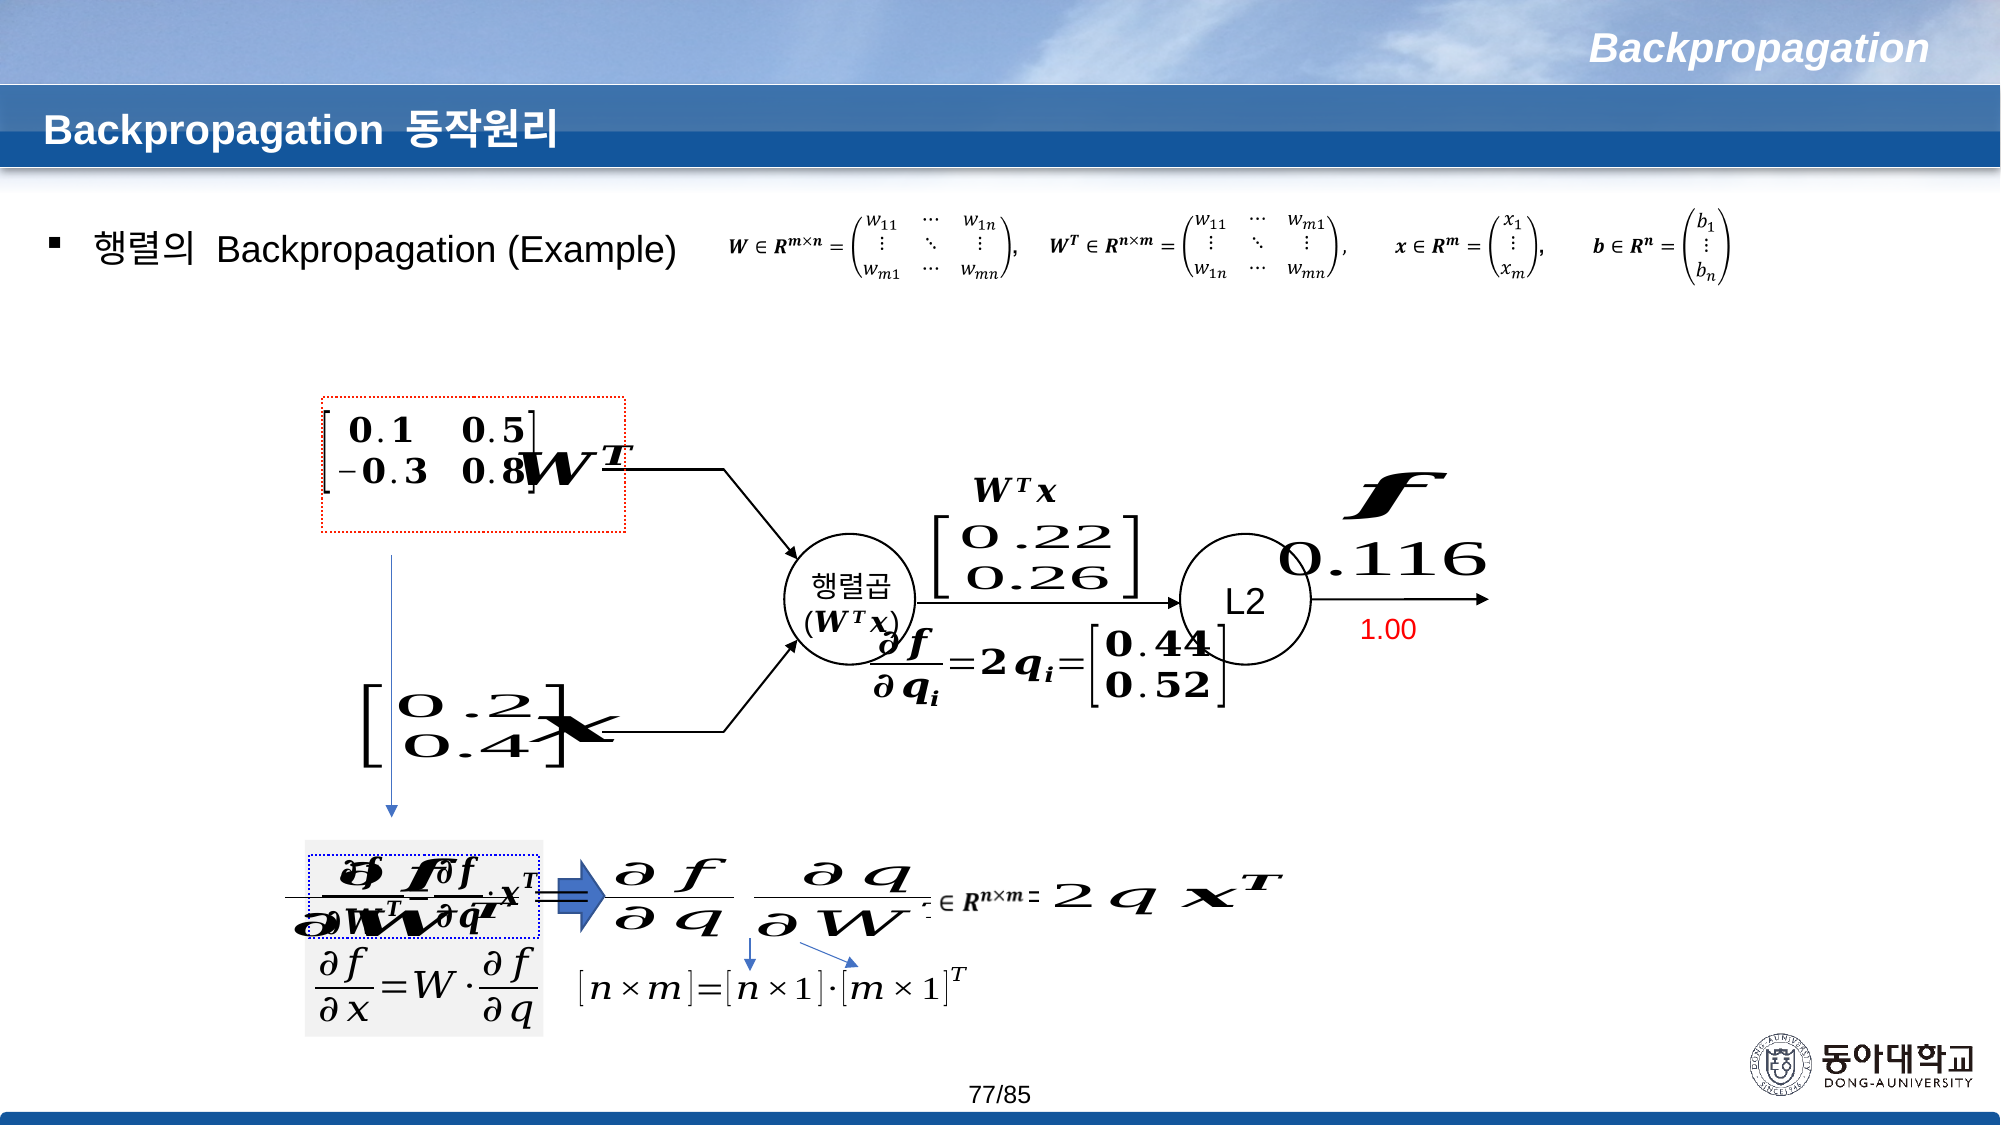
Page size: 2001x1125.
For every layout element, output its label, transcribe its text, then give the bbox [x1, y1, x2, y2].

text_box [557, 858, 606, 934]
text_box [723, 639, 798, 733]
text_box [798, 532, 904, 560]
text_box [321, 396, 626, 533]
text_box [802, 646, 888, 666]
text_box Backpropagation 동작원리 [28, 95, 575, 161]
picture [930, 873, 1029, 927]
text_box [723, 468, 798, 560]
text_box [883, 646, 891, 653]
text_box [799, 942, 859, 967]
text_box Backpropagation [0, 13, 1945, 79]
picture [719, 200, 1772, 291]
text_box 1.00 [1345, 602, 1442, 653]
text_box 행렬곱 (𝑾𝑻𝒙) [731, 560, 973, 646]
text_box 행렬의 Backpropagation (Example) [31, 195, 1787, 345]
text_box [0, 0, 2000, 84]
text_box L2 [1179, 532, 1312, 666]
picture [1742, 1024, 1983, 1110]
picture [0, 85, 2000, 167]
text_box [304, 839, 544, 1037]
